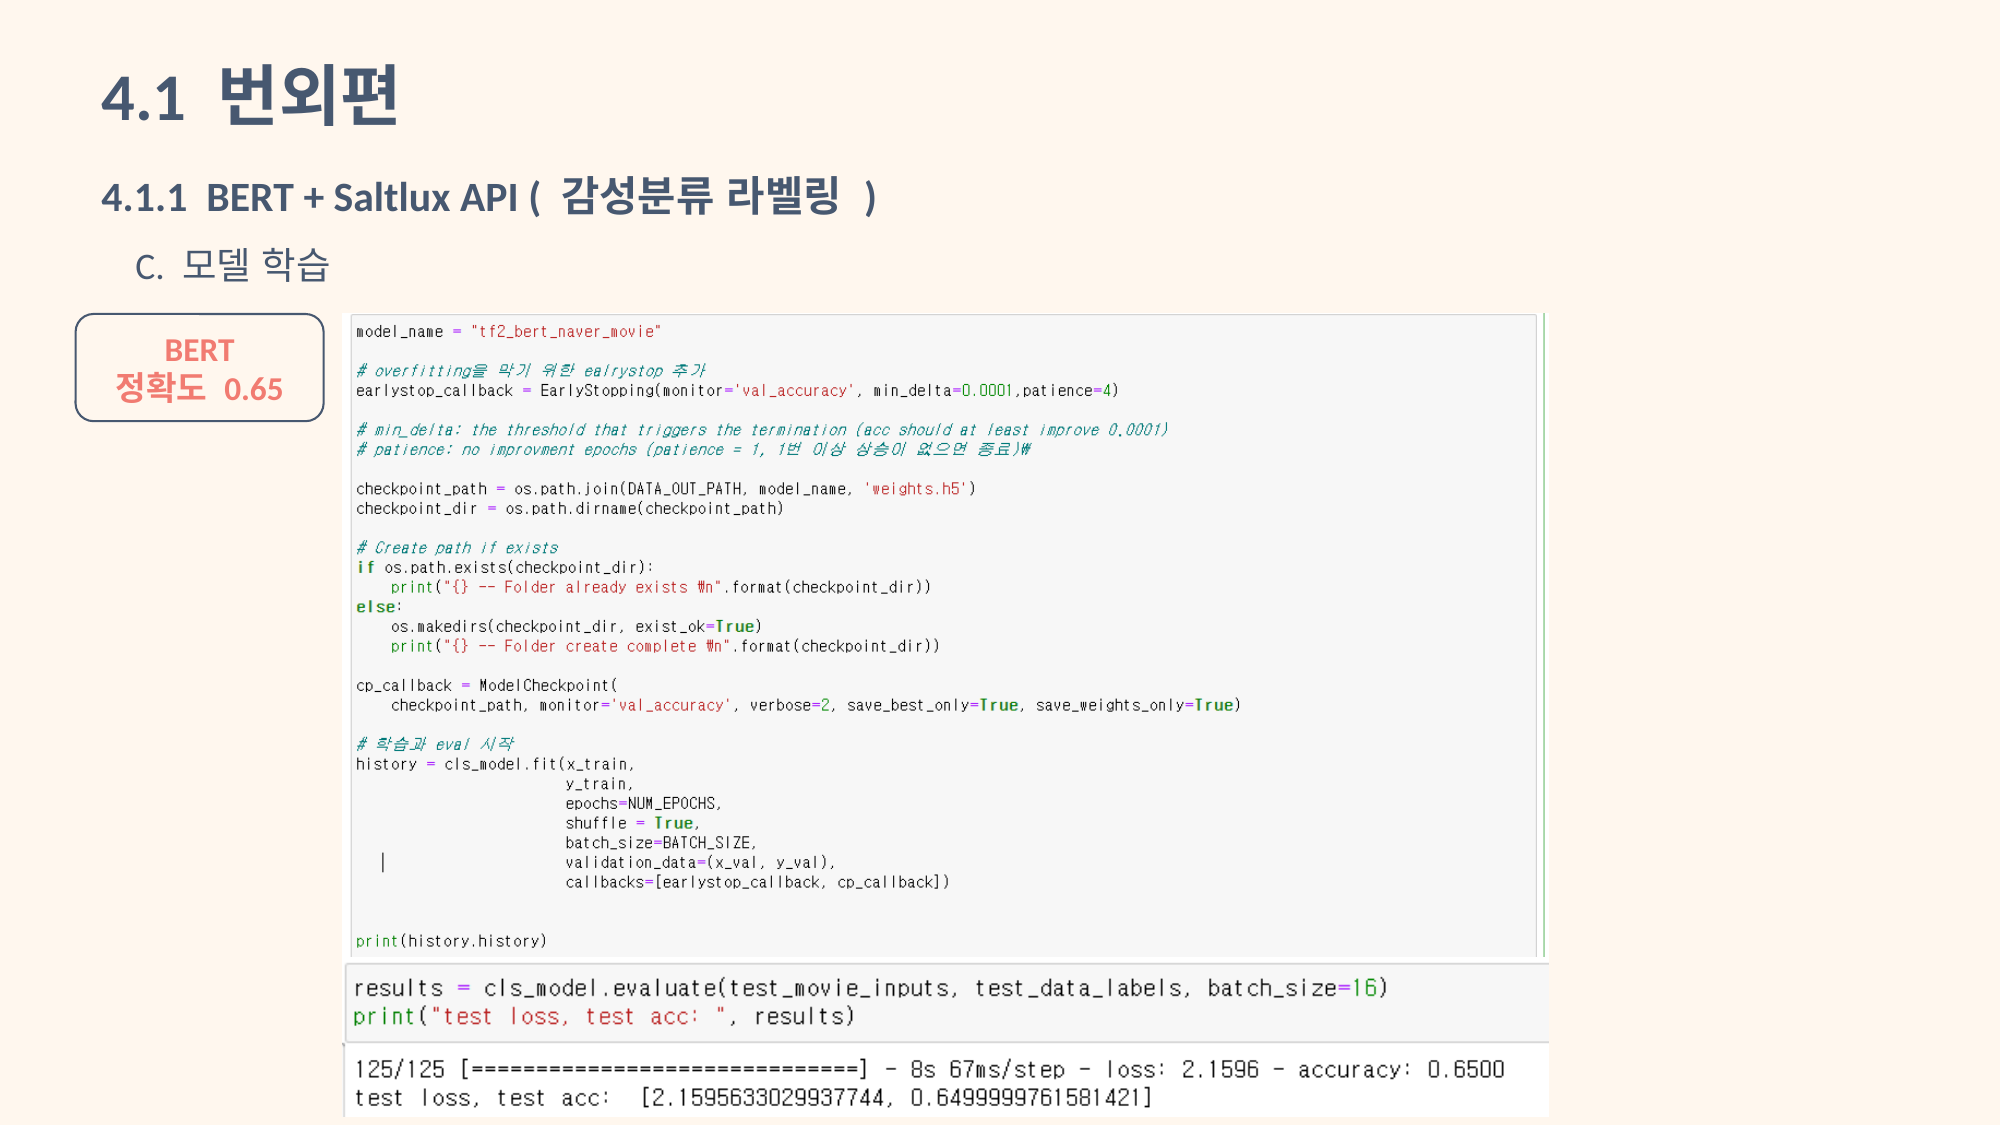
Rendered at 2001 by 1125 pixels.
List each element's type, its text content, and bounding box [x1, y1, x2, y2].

picture [342, 313, 1549, 1117]
text_box 4.1.1 BERT + Saltlux API ( 감성분류 라벨링 ) C. 모델 학습 [86, 162, 1914, 295]
text_box 4.1 번외편 [86, 55, 840, 162]
text_box BERT 정확도 0.65 [74, 312, 325, 423]
